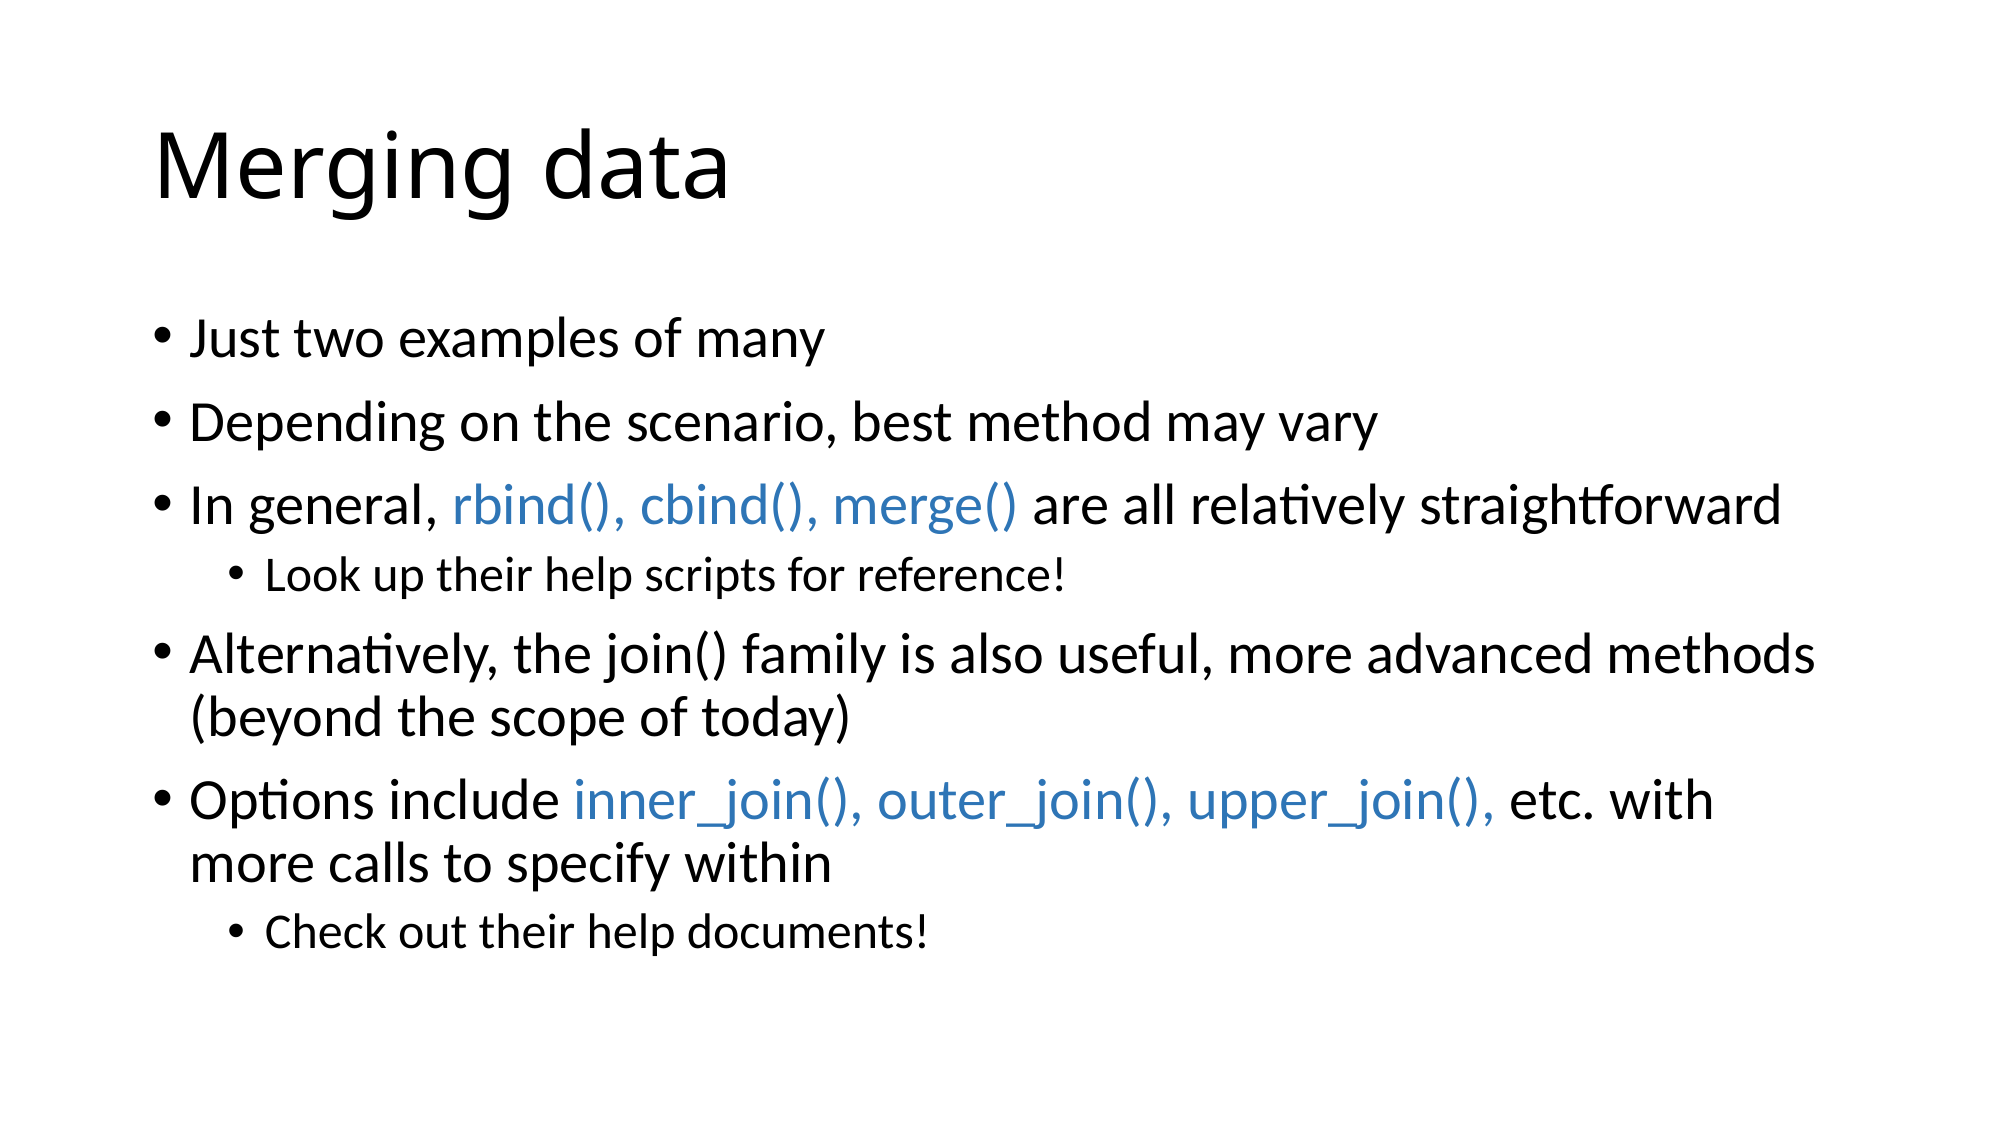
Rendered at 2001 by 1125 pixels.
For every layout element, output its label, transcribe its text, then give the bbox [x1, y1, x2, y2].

title Merging data [137, 59, 1863, 278]
list Just two examples of many Depending on the scenario, best method may vary In general, rbind(), cbind(), merge() are all relatively straightforward Look up their help scripts for reference! Alternatively, the join() family is also useful, more advanced methods (beyond the scope of today) Options include inner_join(), outer_join(), upper_join(), etc. with more calls to specify within Check out their help documents! [137, 299, 1863, 1014]
